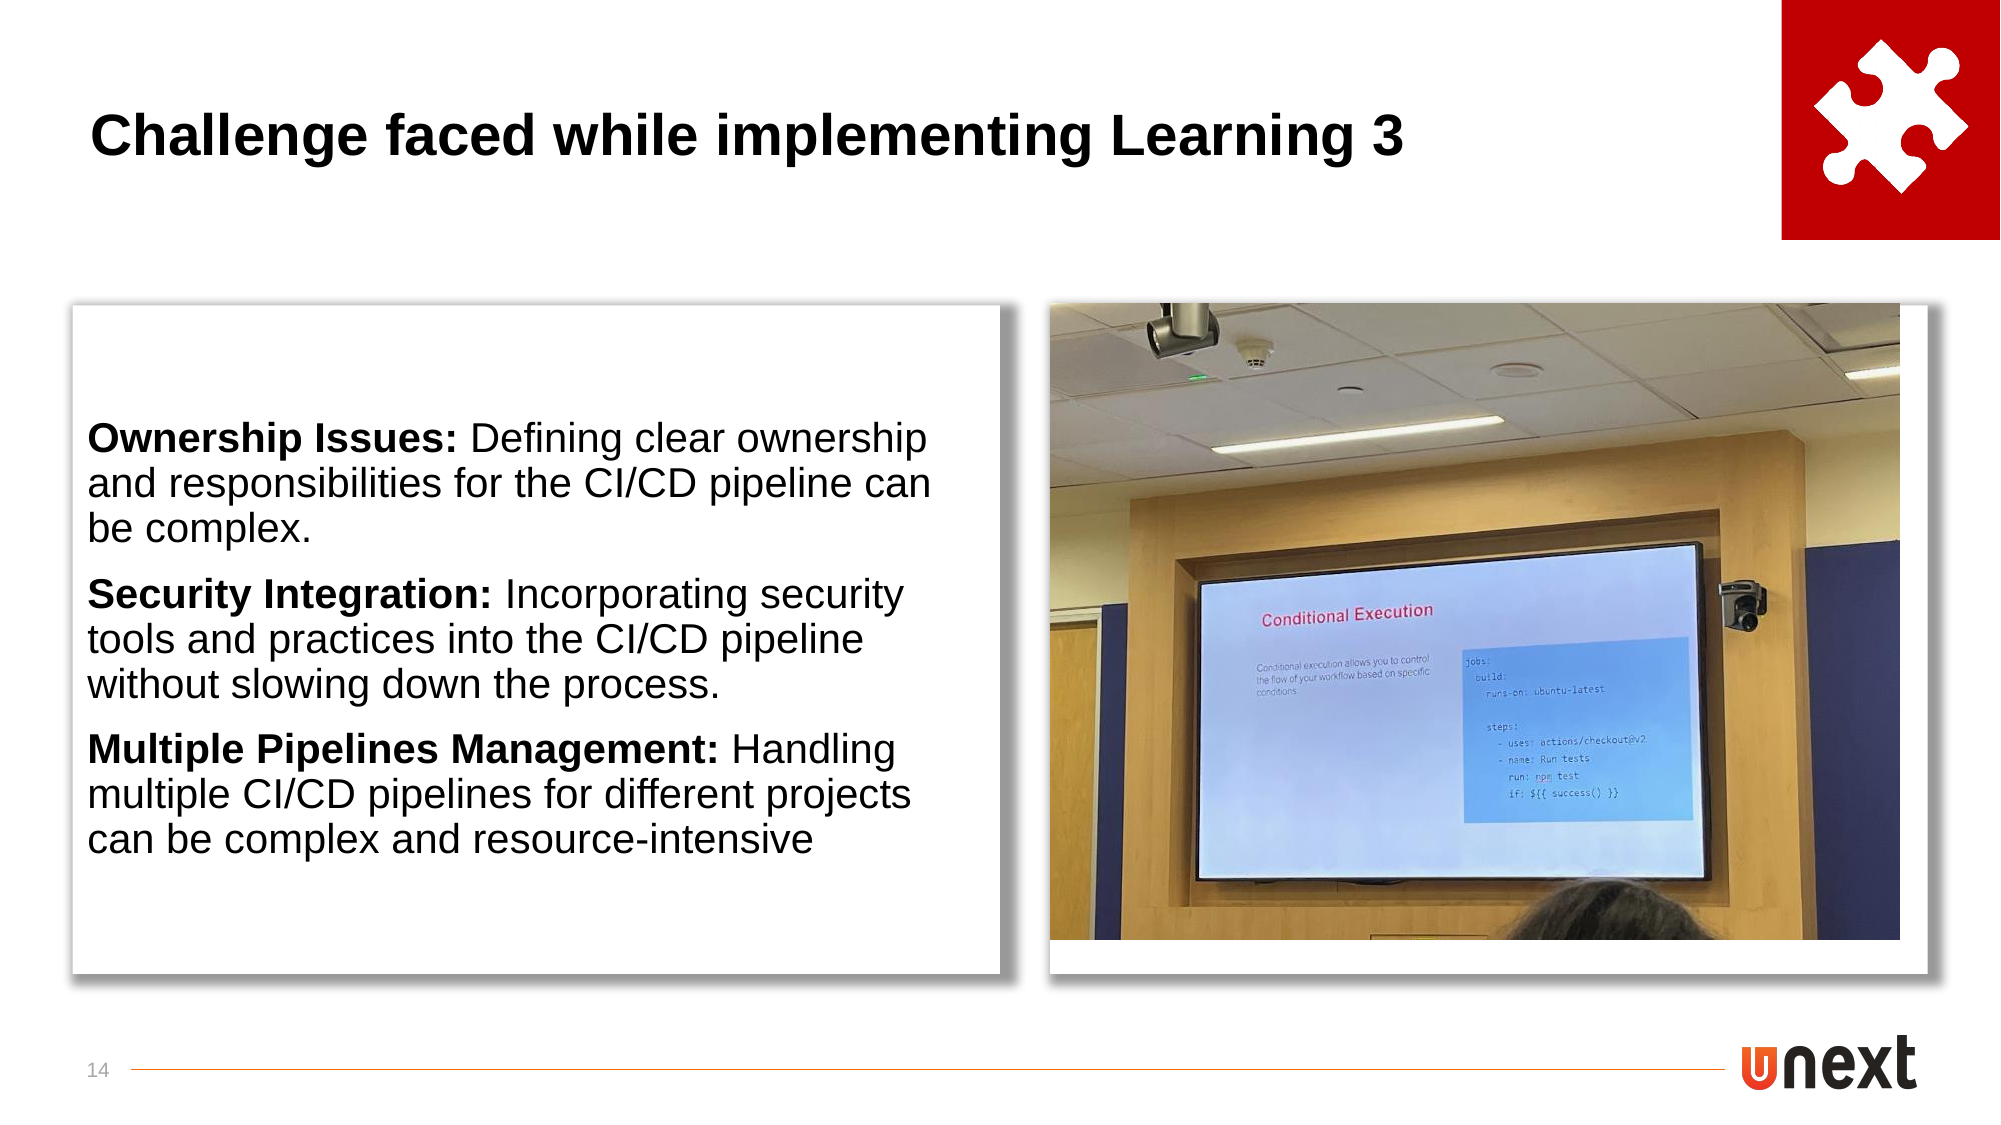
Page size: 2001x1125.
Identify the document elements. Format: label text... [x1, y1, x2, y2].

picture [1049, 303, 1900, 941]
title Challenge faced while implementing Learning 3 [76, 78, 1798, 196]
text_box [1050, 305, 1928, 974]
text_box Ownership Issues: Defining clear ownership and responsibilities for the CI/CD pipeline can be complex. Security Integration: Incorporating security tools and practices into the CI/CD pipeline without slowing down the process. Multiple Pipelines Management: Handling multiple CI/CD pipelines for different projects can be complex and resource-intensive [72, 305, 1000, 974]
text_box [1781, 0, 2000, 241]
picture [1742, 1035, 1917, 1090]
slide_number 14 [48, 1047, 110, 1091]
picture [1798, 27, 1984, 213]
